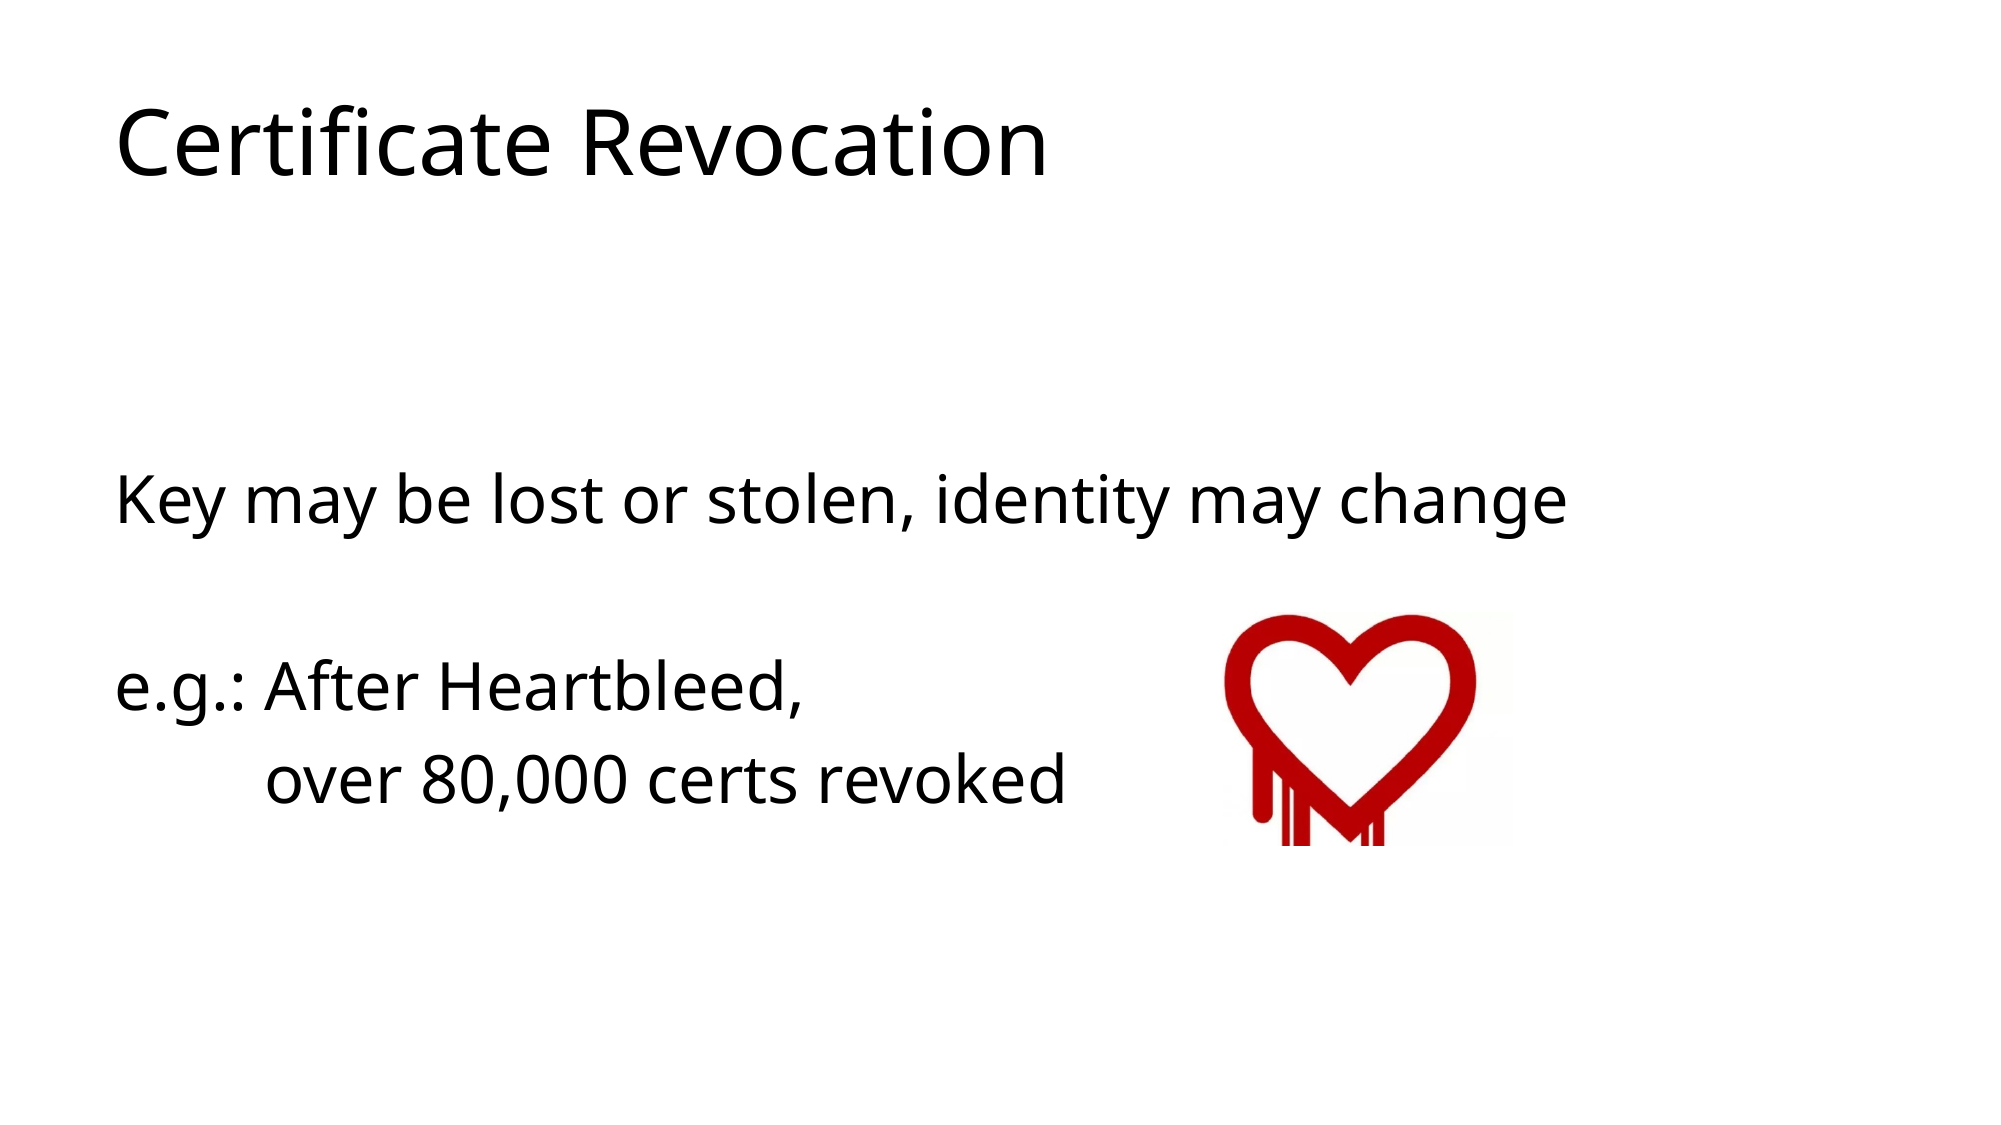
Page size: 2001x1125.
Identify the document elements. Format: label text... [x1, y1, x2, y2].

title Certificate Revocation [99, 45, 1900, 233]
list Key may be lost or stolen, identity may change e.g.: After Heartbleed, over 80,000 certs revoked [99, 262, 1900, 1005]
picture [1199, 612, 1513, 846]
